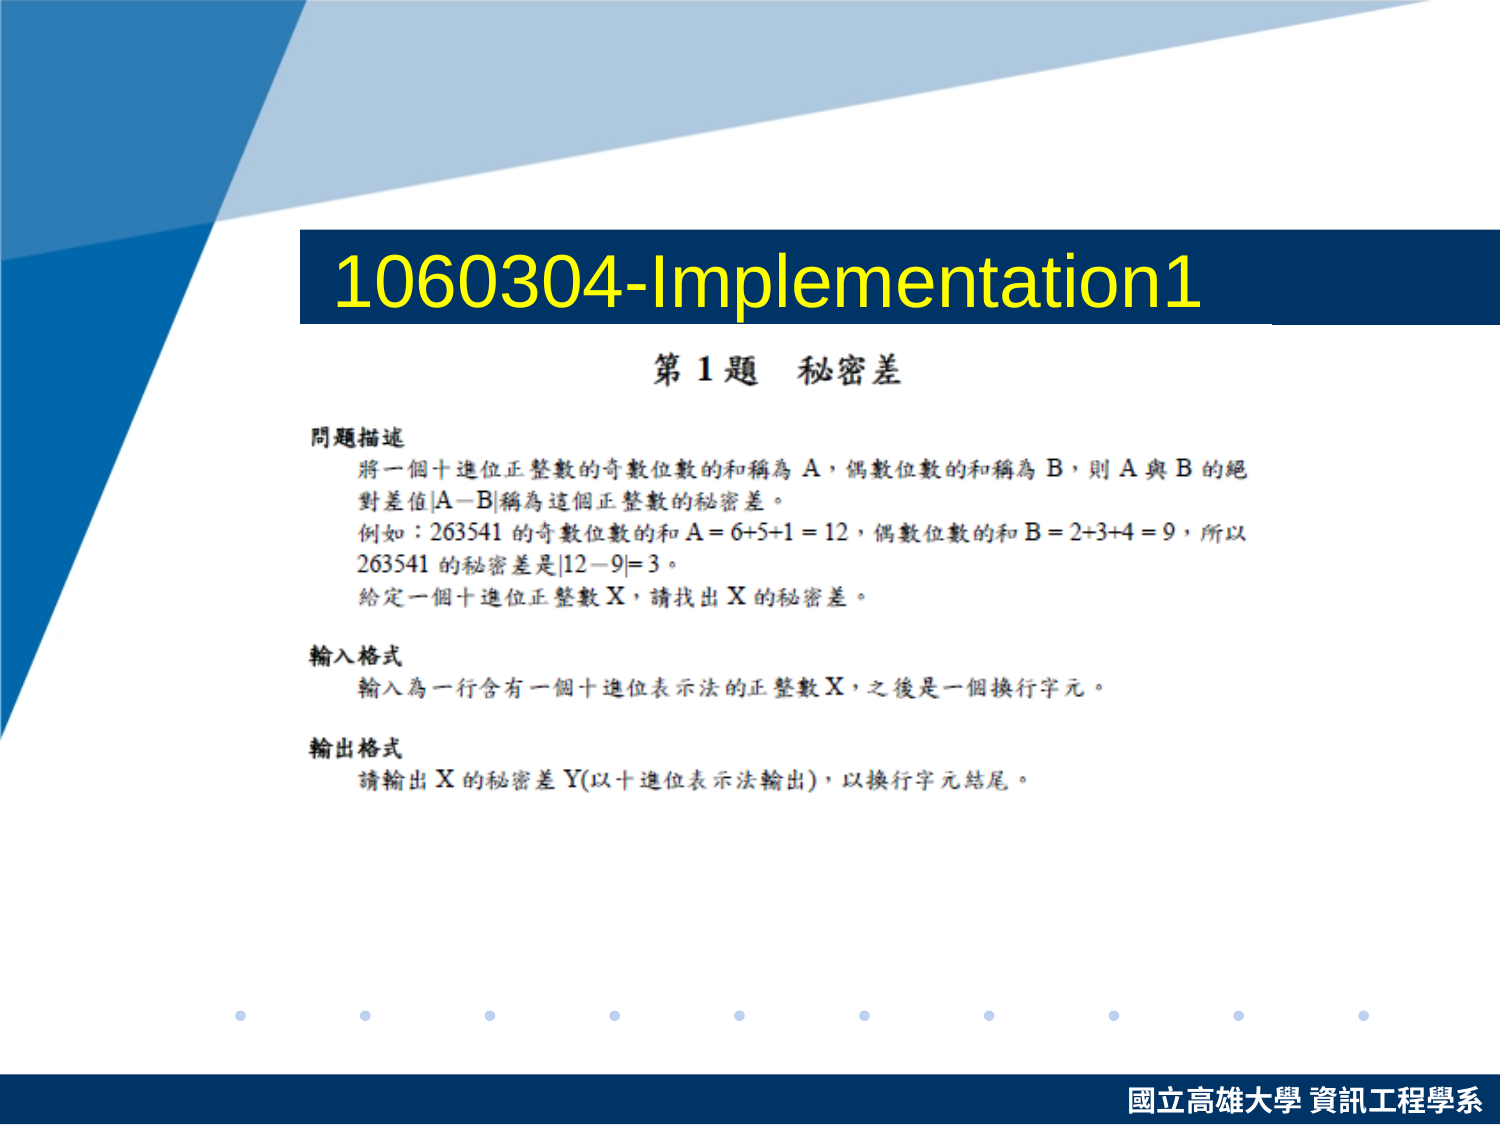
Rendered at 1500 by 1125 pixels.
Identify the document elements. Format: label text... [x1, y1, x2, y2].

picture [299, 324, 1272, 800]
title 1060304-Implementation1 [300, 229, 1500, 325]
picture [0, 0, 1500, 842]
